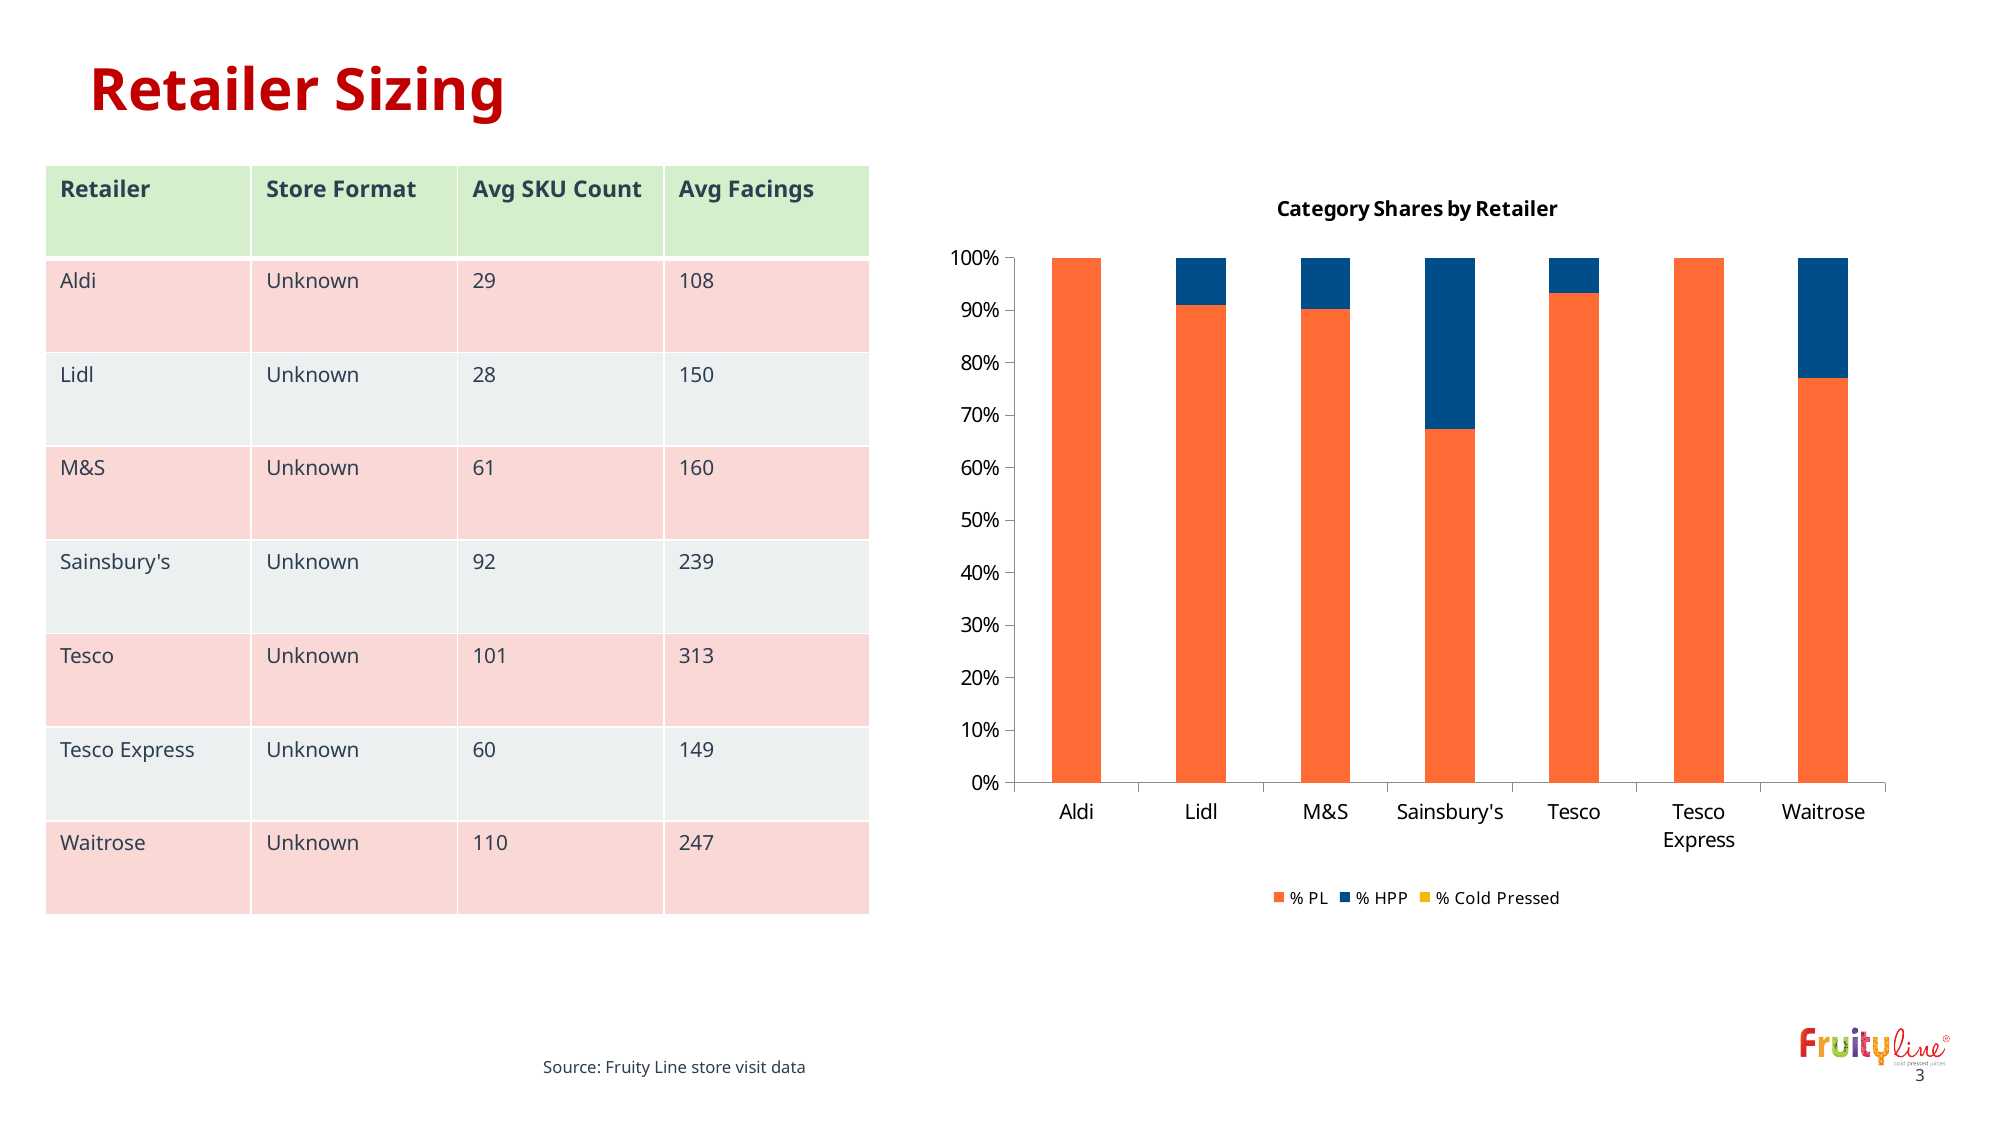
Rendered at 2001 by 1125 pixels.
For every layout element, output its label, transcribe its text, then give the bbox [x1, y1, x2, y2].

table_cell 101 [458, 634, 663, 726]
chart [929, 164, 1905, 915]
table_cell Unknown [252, 728, 457, 820]
table_header Avg Facings [665, 166, 869, 256]
table_cell Sainsbury's [46, 541, 250, 633]
text_box Retailer Sizing [74, 45, 1575, 130]
table_cell 247 [665, 822, 869, 914]
table_cell 149 [665, 728, 869, 820]
table_cell 60 [458, 728, 663, 820]
table_cell 150 [665, 353, 869, 445]
table_cell Unknown [252, 822, 457, 914]
table_cell 108 [665, 261, 869, 352]
table_cell M&S [46, 447, 250, 539]
table_header Retailer [46, 166, 250, 256]
table_cell 61 [458, 447, 663, 539]
table_cell 239 [665, 541, 869, 633]
picture [1799, 1027, 1950, 1067]
table_cell Unknown [252, 447, 457, 539]
table_cell 313 [665, 634, 869, 726]
table_cell 28 [458, 353, 663, 445]
table_cell Lidl [46, 353, 250, 445]
table_cell Unknown [252, 353, 457, 445]
table_cell 160 [665, 447, 869, 539]
text_box 3 [1900, 1067, 1940, 1093]
table_header Avg SKU Count [458, 166, 663, 256]
table_cell 92 [458, 541, 663, 633]
table_cell 110 [458, 822, 663, 914]
table_cell Unknown [252, 261, 457, 352]
table_cell Aldi [46, 261, 250, 352]
table_cell Tesco [46, 634, 250, 726]
text_box Source: Fruity Line store visit data [528, 1049, 822, 1085]
table_header Store Format [252, 166, 457, 256]
table_cell Unknown [252, 634, 457, 726]
table_cell 29 [458, 261, 663, 352]
table_cell Tesco Express [46, 728, 250, 820]
table_cell Waitrose [46, 822, 250, 914]
table_cell Unknown [252, 541, 457, 633]
